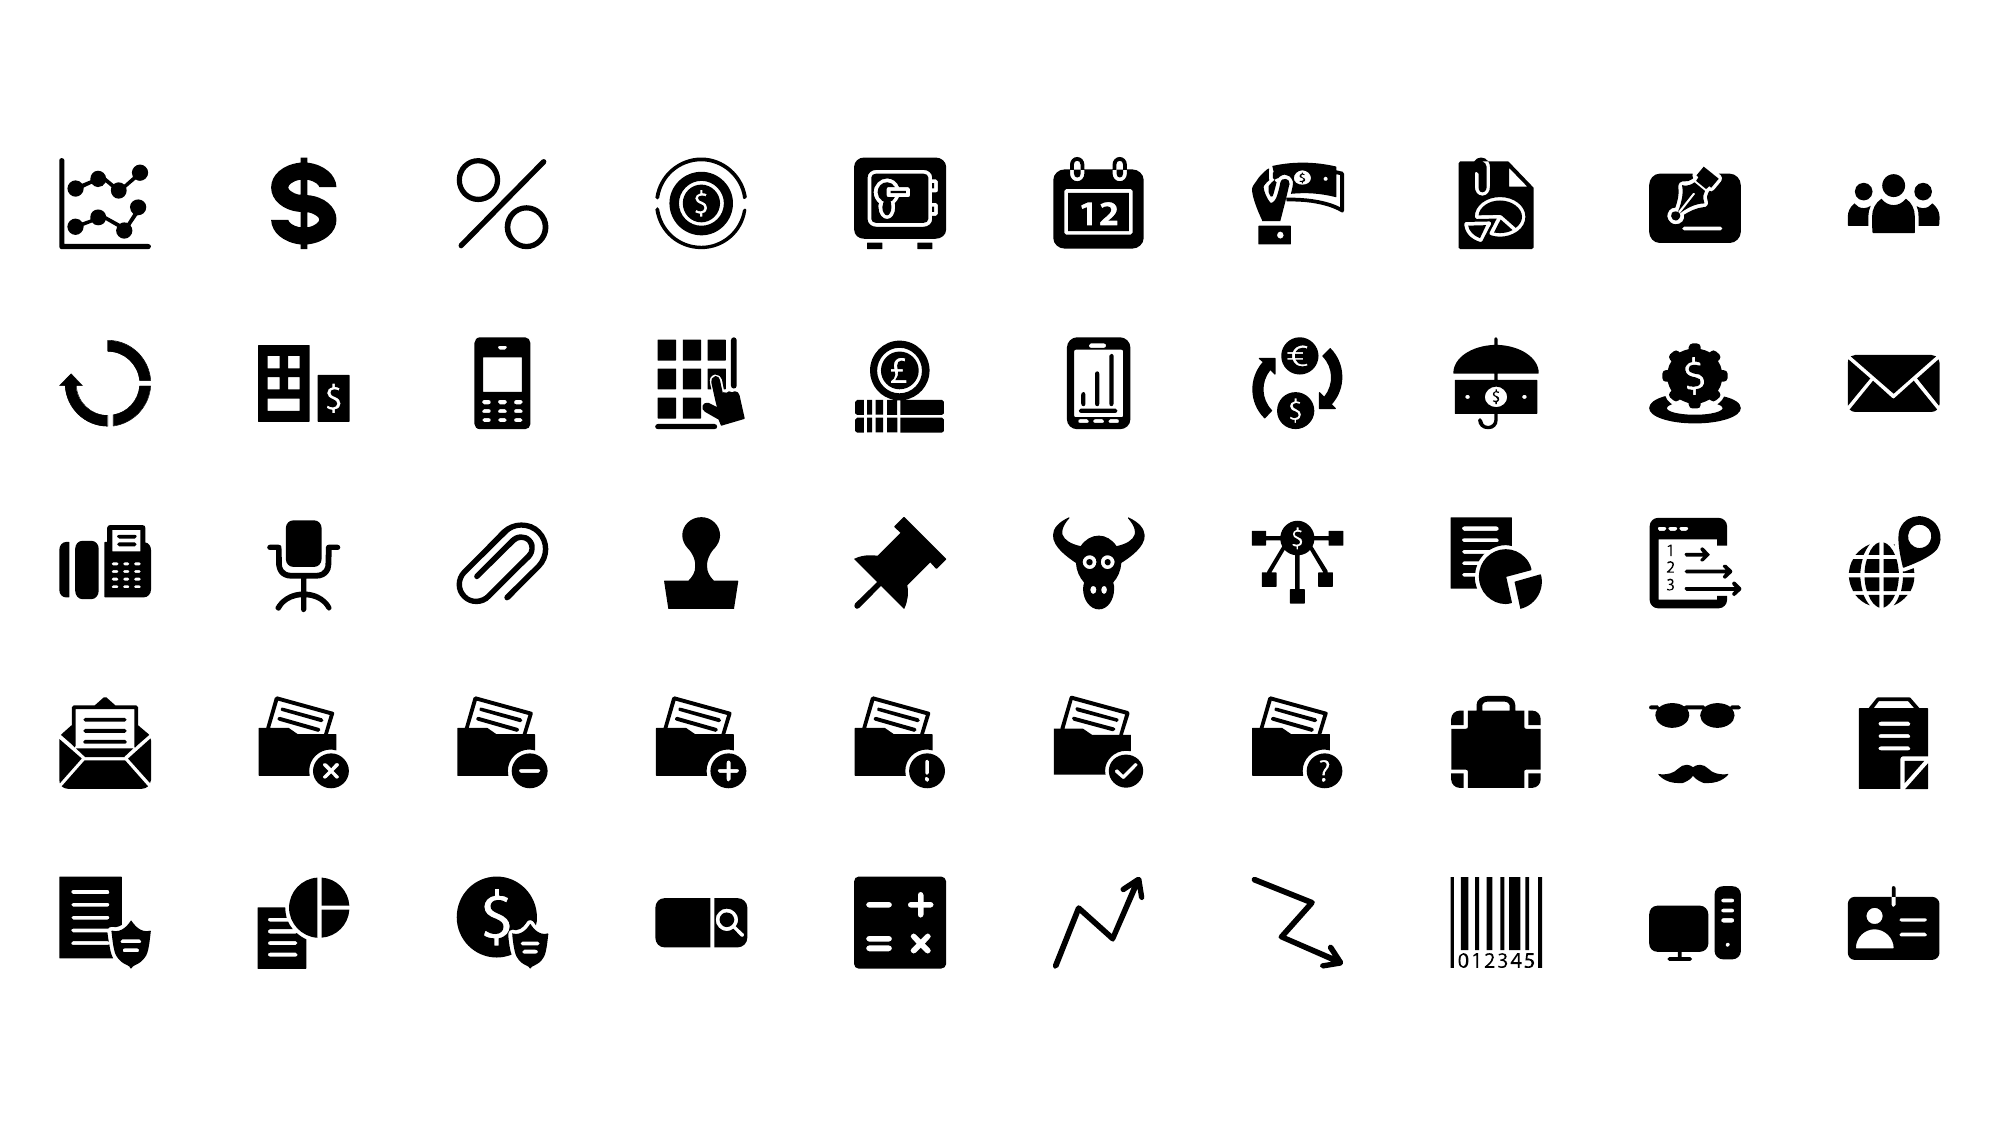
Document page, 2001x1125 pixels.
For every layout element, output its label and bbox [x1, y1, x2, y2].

text_box [59, 156, 1942, 969]
